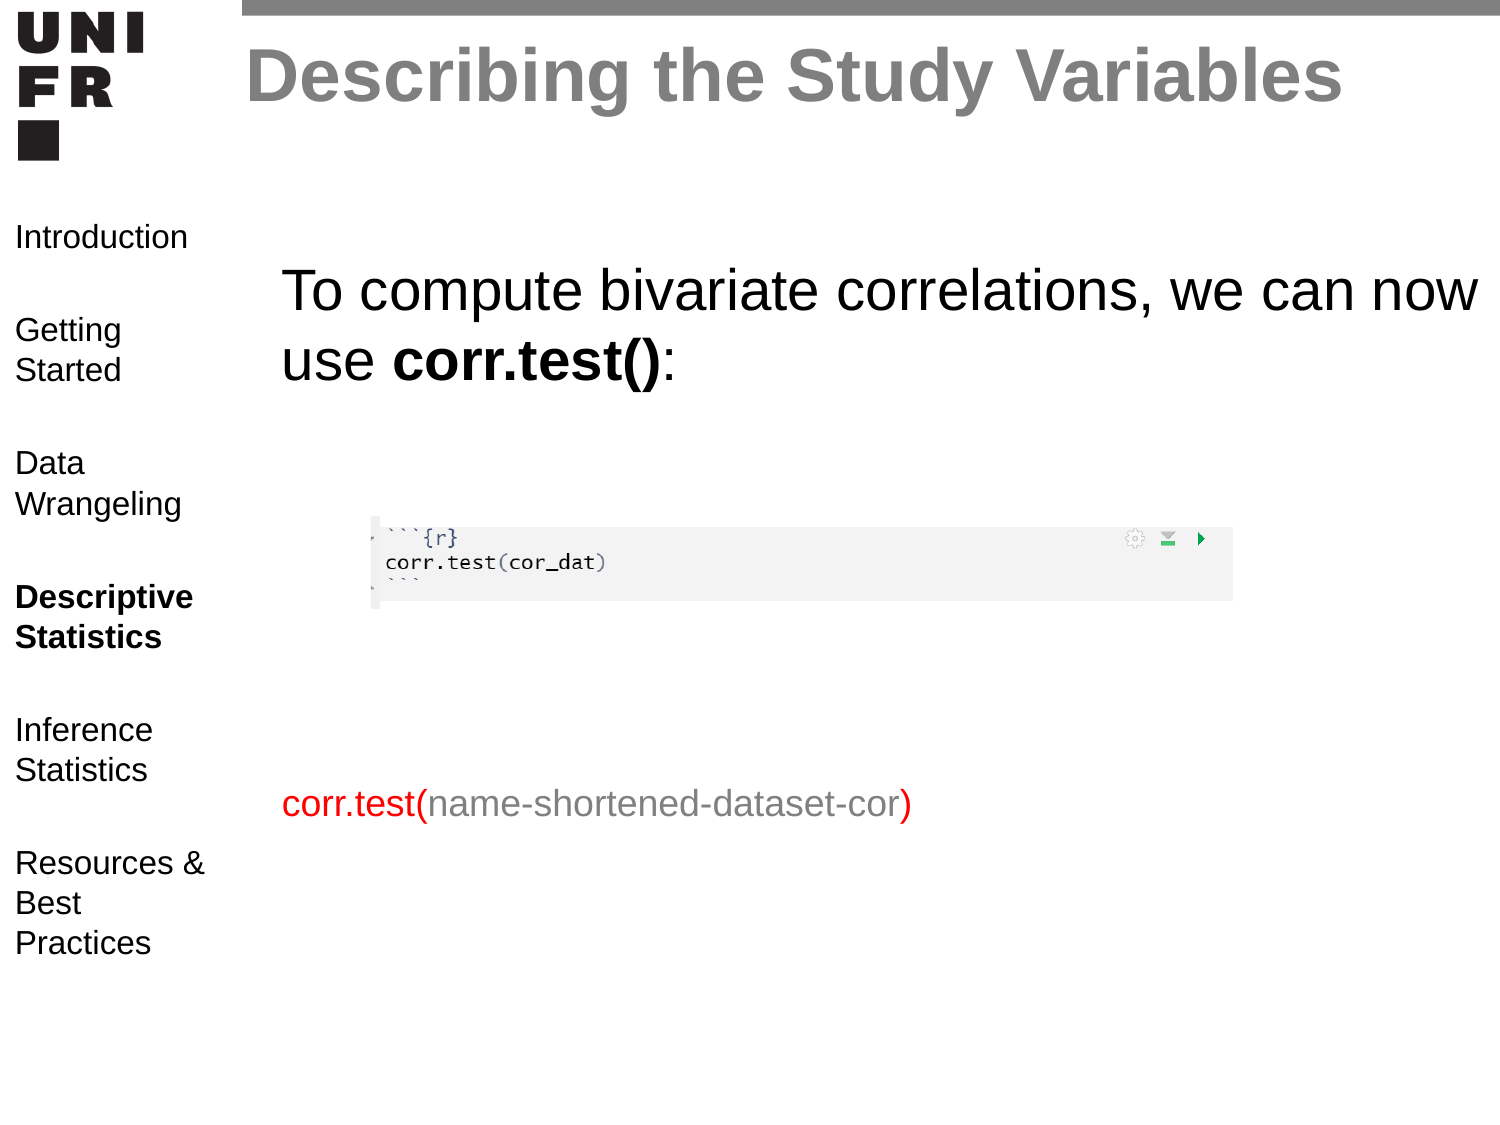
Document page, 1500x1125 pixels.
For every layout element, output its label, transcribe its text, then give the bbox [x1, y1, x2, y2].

list Introduction Getting Started Data Wrangeling Descriptive Statistics Inference Statistics Resources & Best Practices [0, 208, 231, 1047]
text_box To compute bivariate correlations, we can now use corr.test(): corr.test(name-shortened-dataset-cor) [267, 244, 1500, 1084]
picture [370, 516, 1234, 609]
picture [17, 11, 144, 161]
title Describing the Study Variables [230, 19, 1500, 173]
